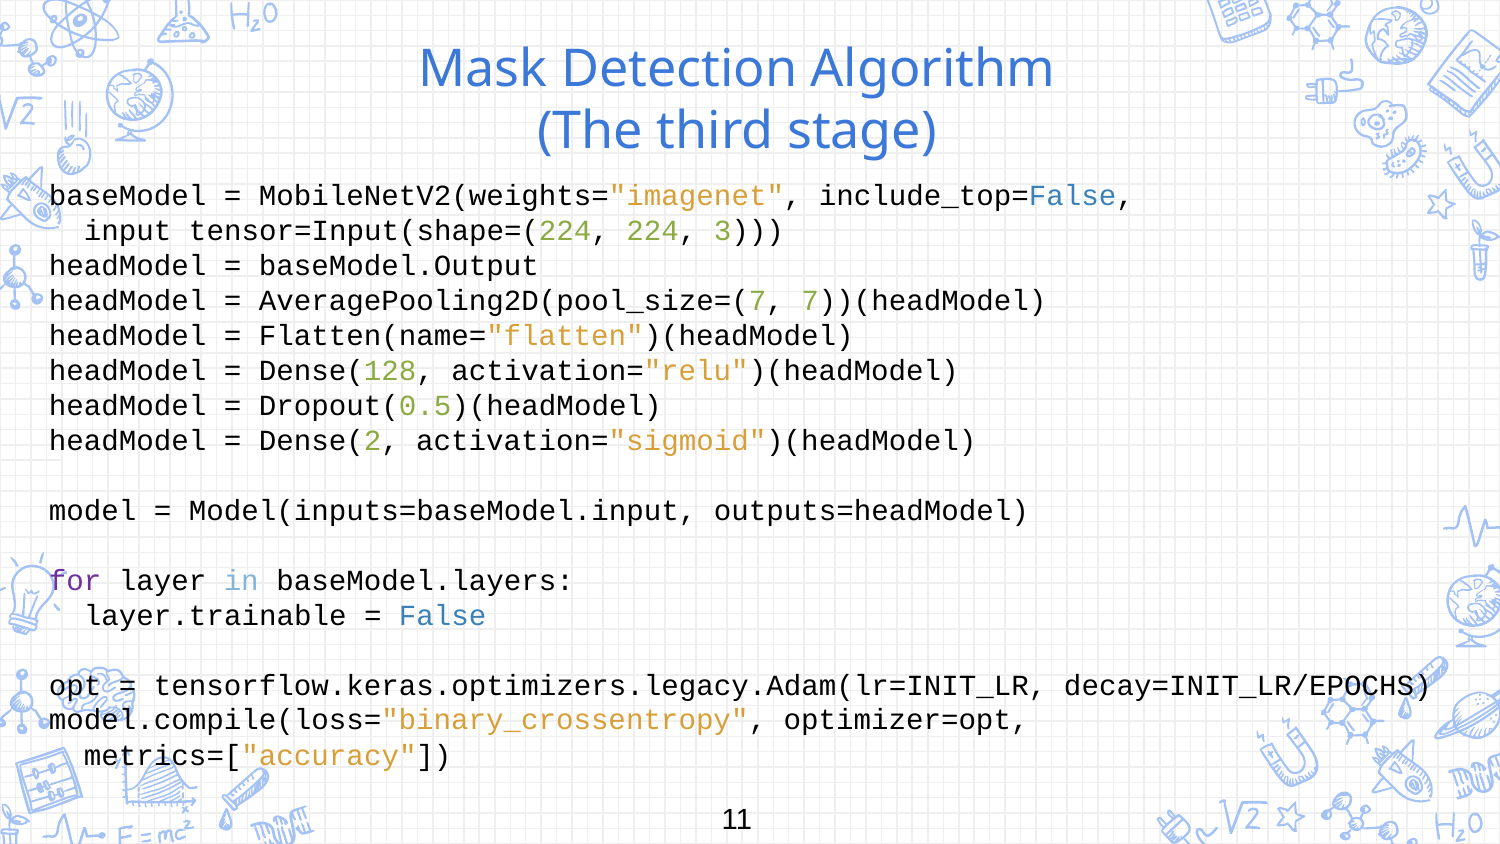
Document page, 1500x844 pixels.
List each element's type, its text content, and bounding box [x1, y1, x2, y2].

text_box 11 [706, 793, 768, 843]
text_box Mask Detection Algorithm (The third stage) [201, 26, 1274, 167]
text_box baseModel = MobileNetV2(weights="imagenet", include_top=False, input tensor=Input(shape=(224, 224, 3))) headModel = baseModel.Output headModel = AveragePooling2D(pool_size=(7, 7))(headModel) headModel = Flatten(name="flatten")(headModel) headModel = Dense(128, activation="relu")(headModel) headModel = Dropout(0.5)(headModel) headModel = Dense(2, activation="sigmoid")(headModel) model = Model(inputs=baseModel.input, outputs=headModel) for layer in baseModel.layers: layer.trainable = False opt = tensorflow.keras.optimizers.legacy.Adam(lr=INIT_LR, decay=INIT_LR/EPOCHS) model.compile(loss="binary_crossentropy", optimizer=opt, metrics=["accuracy"]) [34, 169, 1500, 844]
